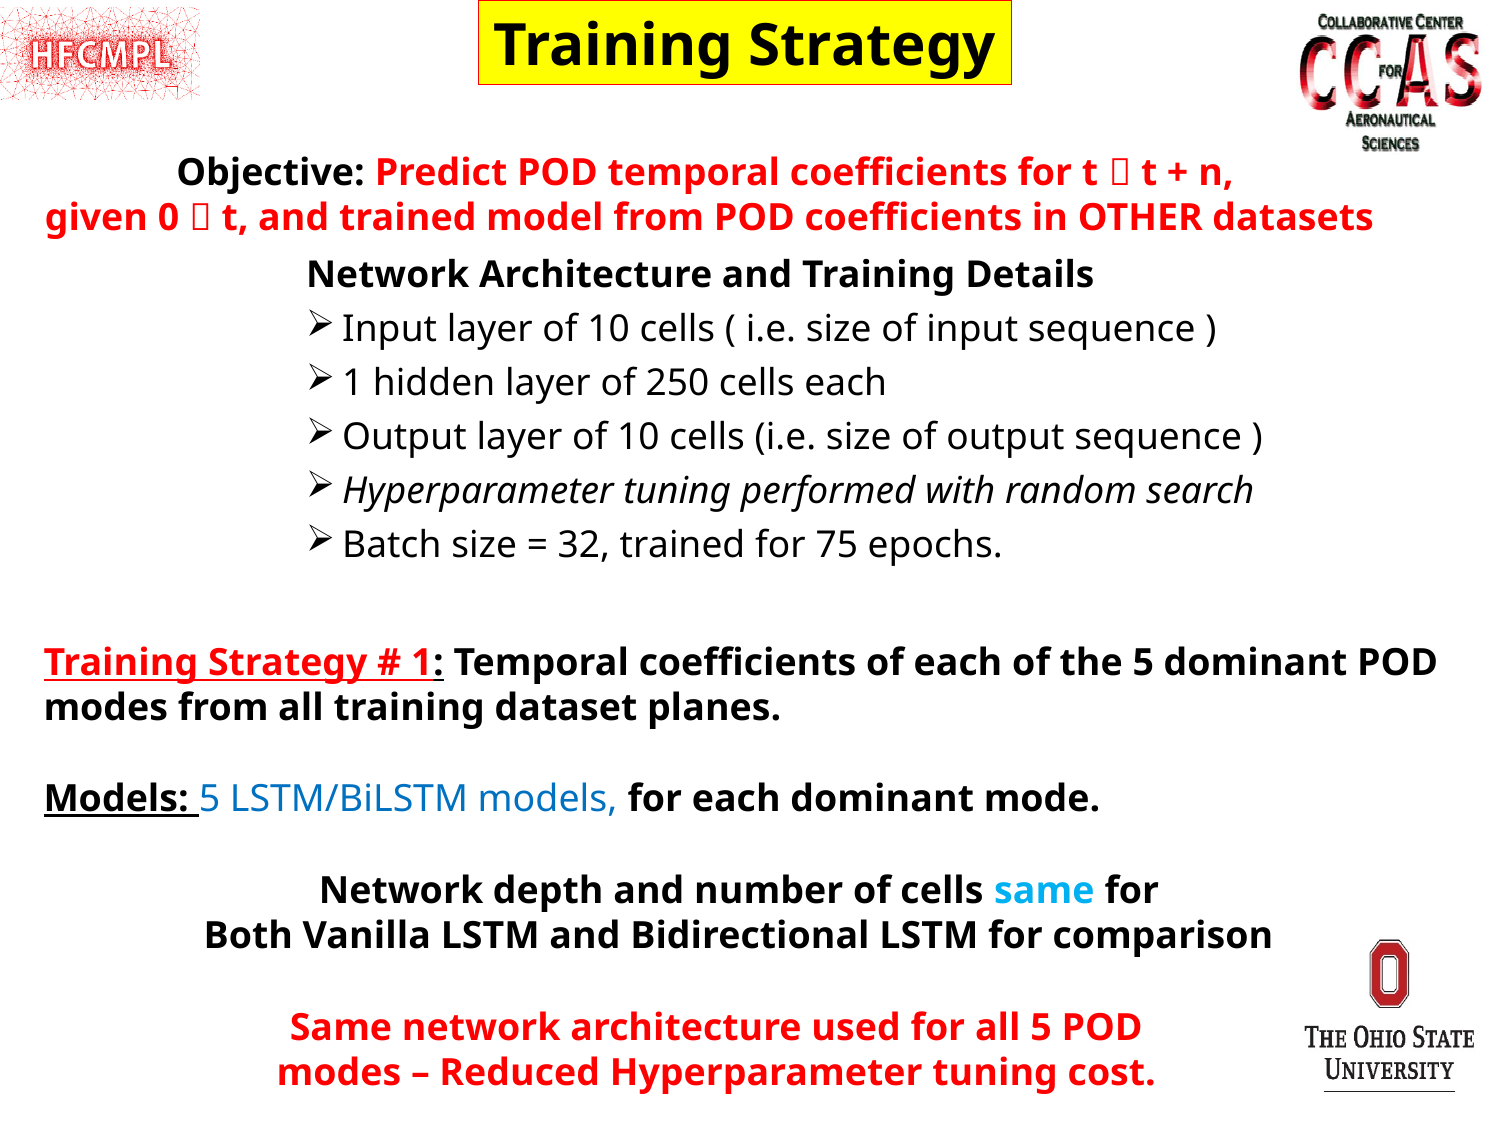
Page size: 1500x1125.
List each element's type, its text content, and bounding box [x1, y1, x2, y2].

text_box Network depth and number of cells same for Both Vanilla LSTM and Bidirectional LSTM for comparison [188, 858, 1290, 964]
picture [1289, 7, 1484, 155]
text_box Objective: Predict POD temporal coefficients for t  t + n, given 0  t, and trained model from POD coefficients in OTHER datasets [0, 140, 1430, 246]
text_box Training Strategy [478, 0, 1012, 85]
text_box Network Architecture and Training Details Input layer of 10 cells ( i.e. size of input sequence ) 1 hidden layer of 250 cells each Output layer of 10 cells (i.e. size of output sequence ) Hyperparameter tuning performed with random search Batch size = 32, trained for 75 epochs. [291, 248, 1307, 630]
text_box Models: 5 LSTM/BiLSTM models, for each dominant mode. [28, 766, 1465, 827]
text_box Same network architecture used for all 5 POD modes – Reduced Hyperparameter tuning cost. [229, 995, 1205, 1101]
text_box Training Strategy # 1: Temporal coefficients of each of the 5 dominant POD modes from all training dataset planes. [28, 630, 1465, 736]
picture [0, 7, 200, 100]
picture [1294, 931, 1484, 1100]
